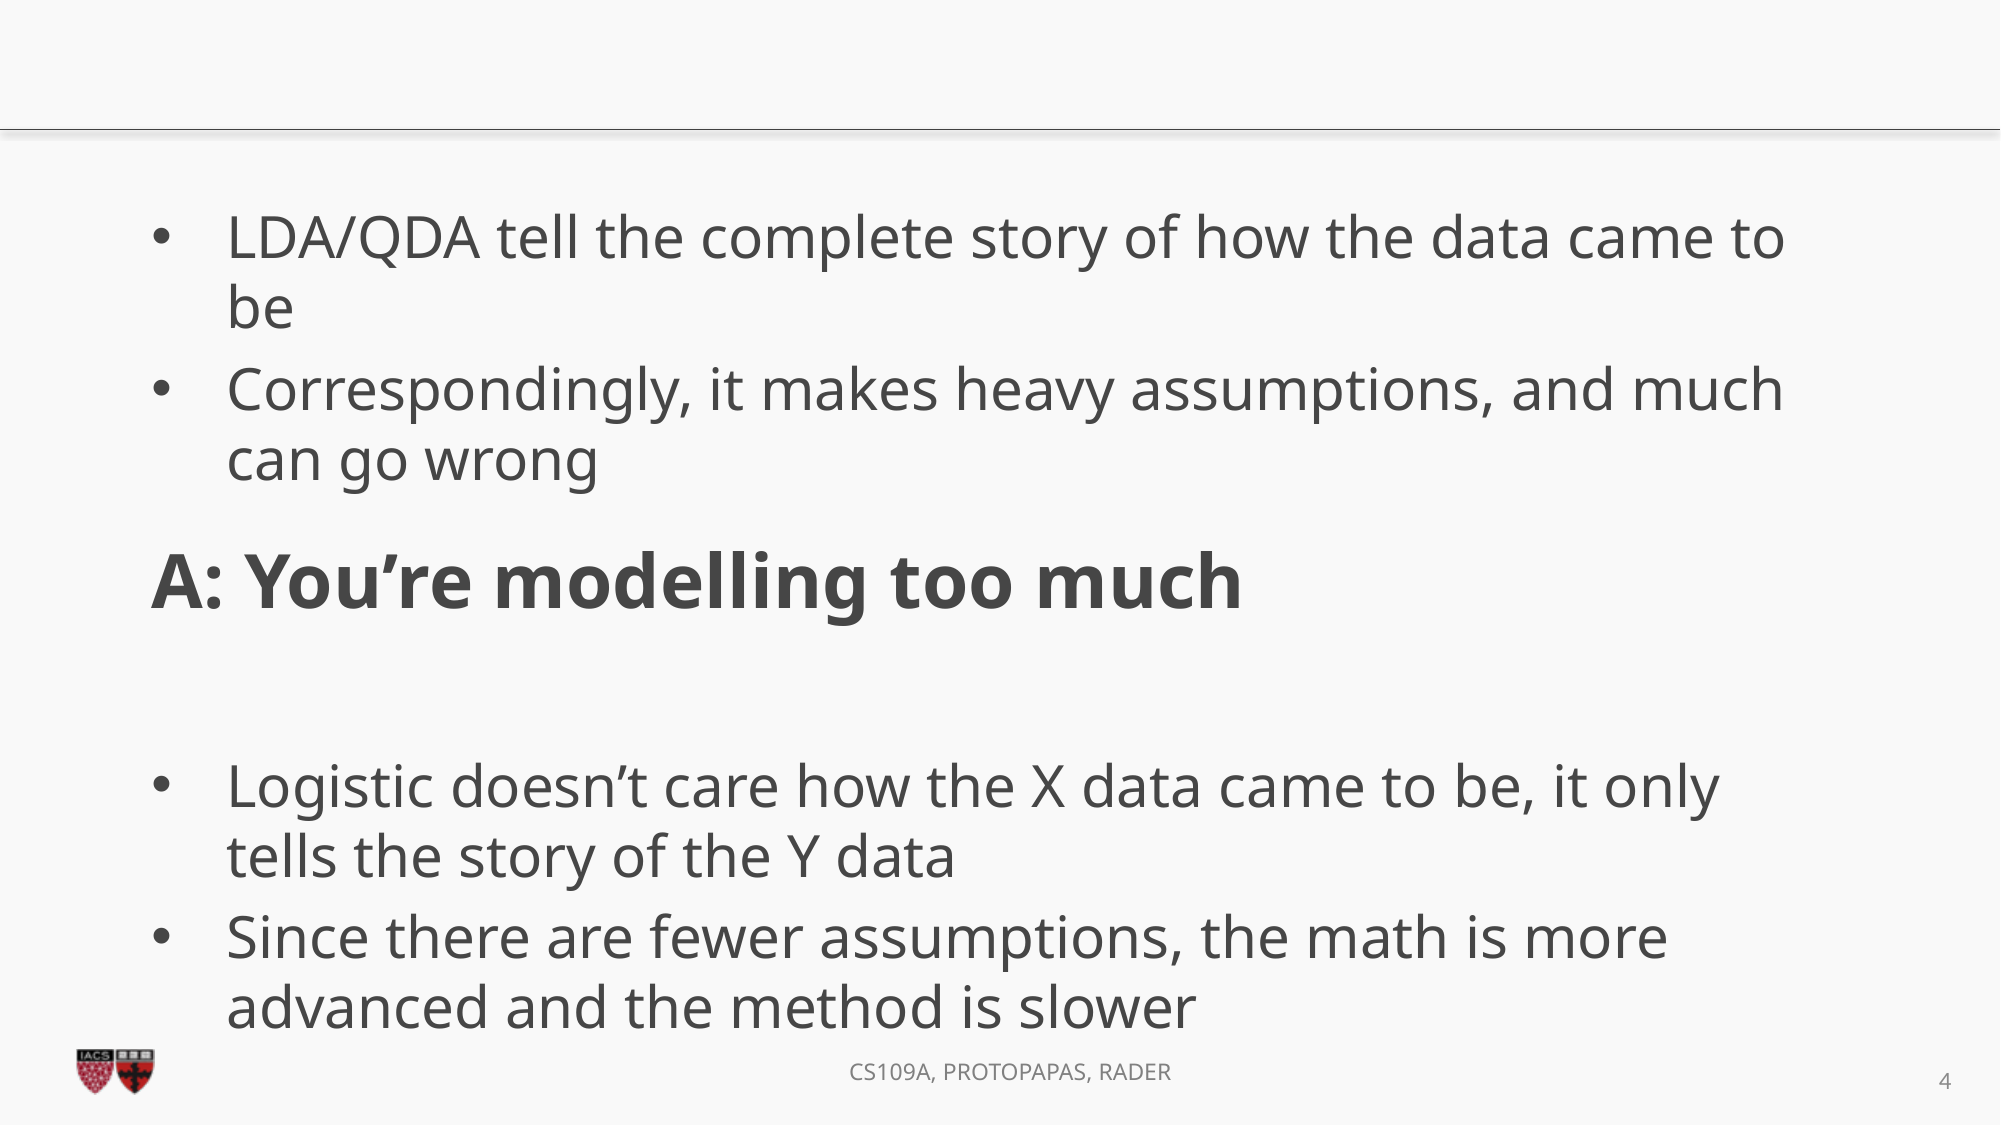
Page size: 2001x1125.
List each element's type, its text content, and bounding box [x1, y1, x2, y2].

list LDA/QDA tell the complete story of how the data came to be Correspondingly, it makes heavy assumptions, and much can go wrong Logistic doesn’t care how the X data came to be, it only tells the story of the Y data Since there are fewer assumptions, the math is more advanced and the method is slower [136, 193, 1831, 999]
slide_number 4 [1500, 1050, 1967, 1110]
picture [75, 1049, 155, 1095]
